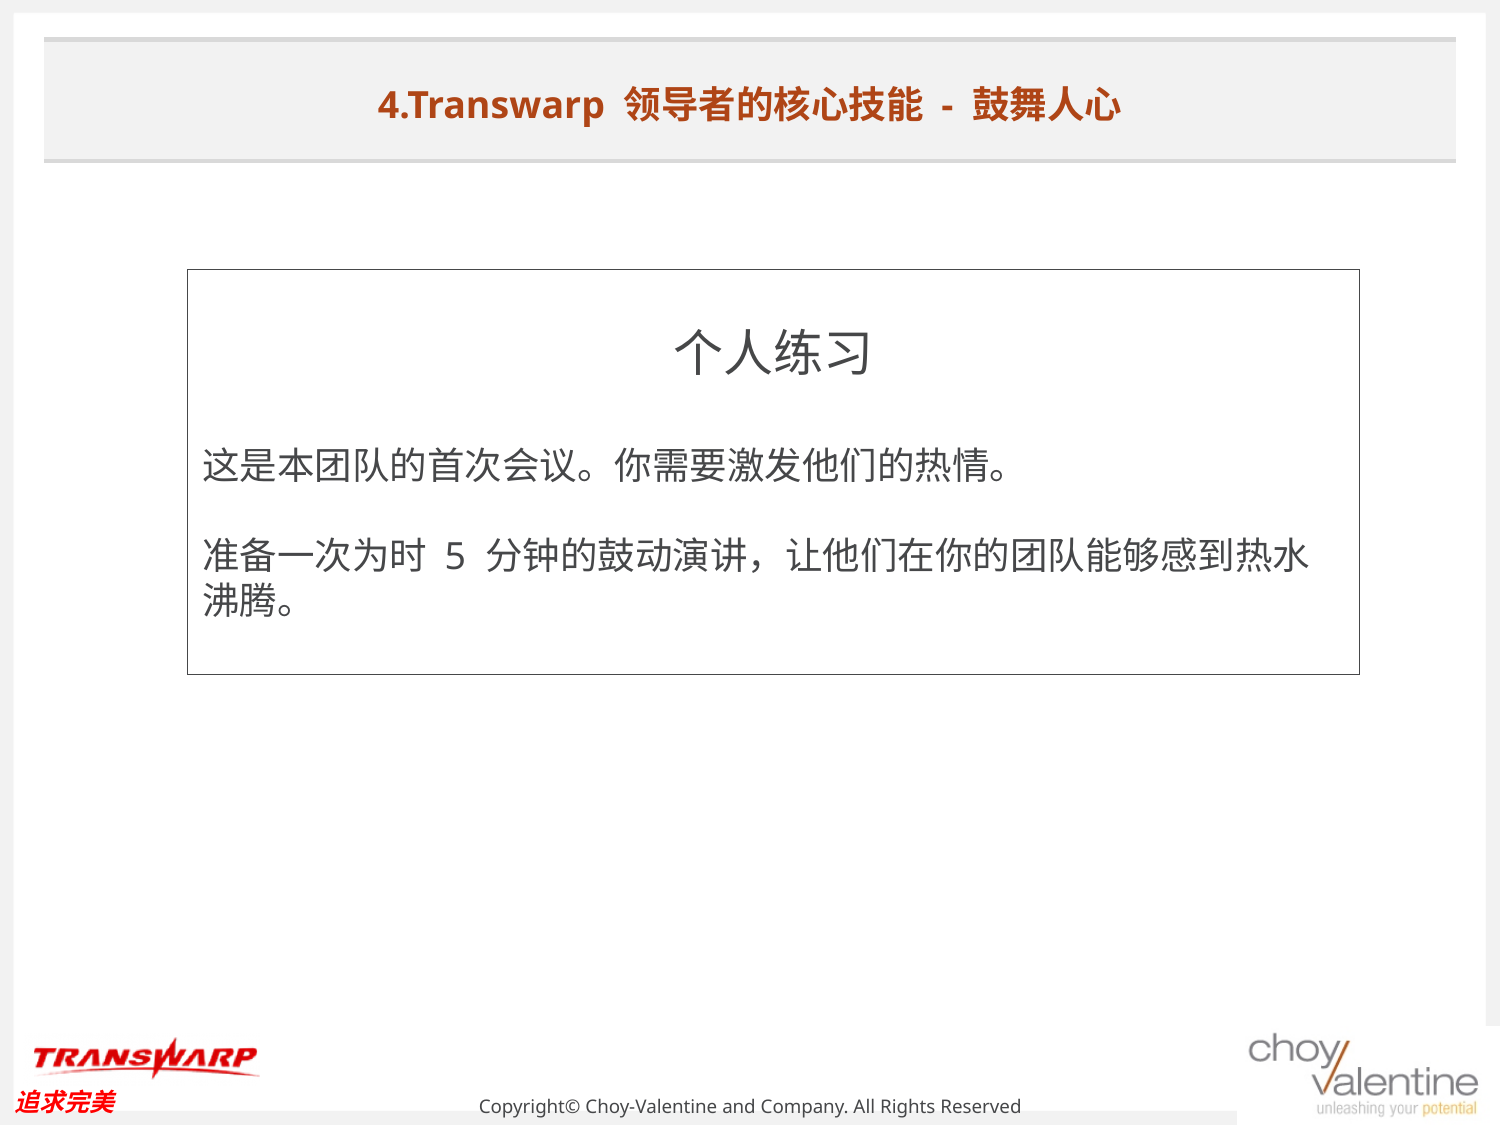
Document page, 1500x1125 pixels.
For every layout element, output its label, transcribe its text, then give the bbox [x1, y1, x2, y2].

picture [0, 0, 1500, 1125]
title 4.Transwarp 领导者的核心技能 - 鼓舞人心 [49, 44, 1451, 163]
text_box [0, 1033, 331, 1125]
text_box 个人练习 这是本团队的首次会议。你需要激发他们的热情。 准备一次为时 5 分钟的鼓动演讲，让他们在你的团队能够感到热水沸腾。 [187, 269, 1360, 675]
